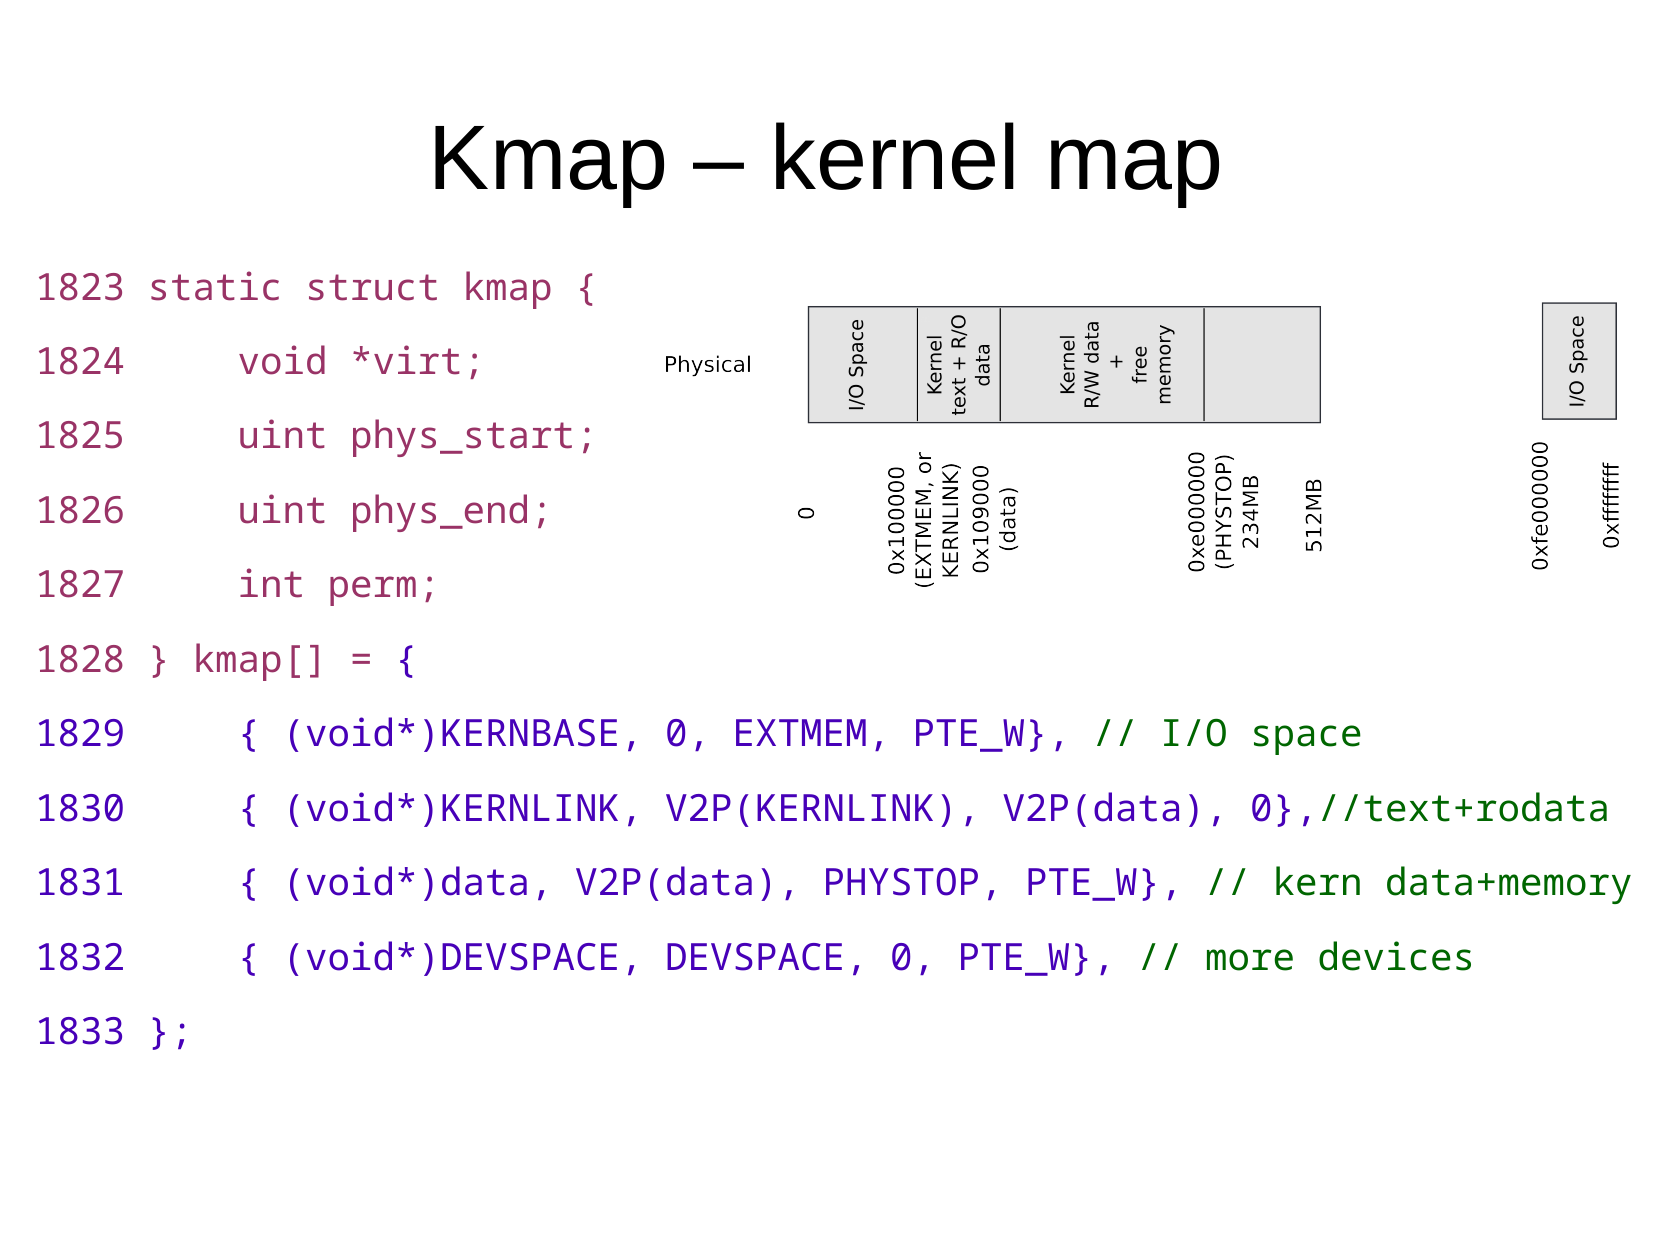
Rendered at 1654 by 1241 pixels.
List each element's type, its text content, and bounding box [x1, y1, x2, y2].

list 1823 static struct kmap { 1824 void *virt; 1825 uint phys_start; 1826 uint phys_end; 1827 int perm; 1828 } kmap[] = { 1829 { (void*)KERNBASE, 0, EXTMEM, PTE_W}, // I/O space 1830 { (void*)KERNLINK, V2P(KERNLINK), V2P(data), 0},//text+rodata 1831 { (void*)data, V2P(data), PHYSTOP, PTE_W}, // kern data+memory 1832 { (void*)DEVSPACE, DEVSPACE, 0, PTE_W}, // more devices 1833 }; [35, 262, 1654, 1163]
picture [666, 301, 1619, 587]
title Kmap – kernel map [82, 49, 1571, 257]
